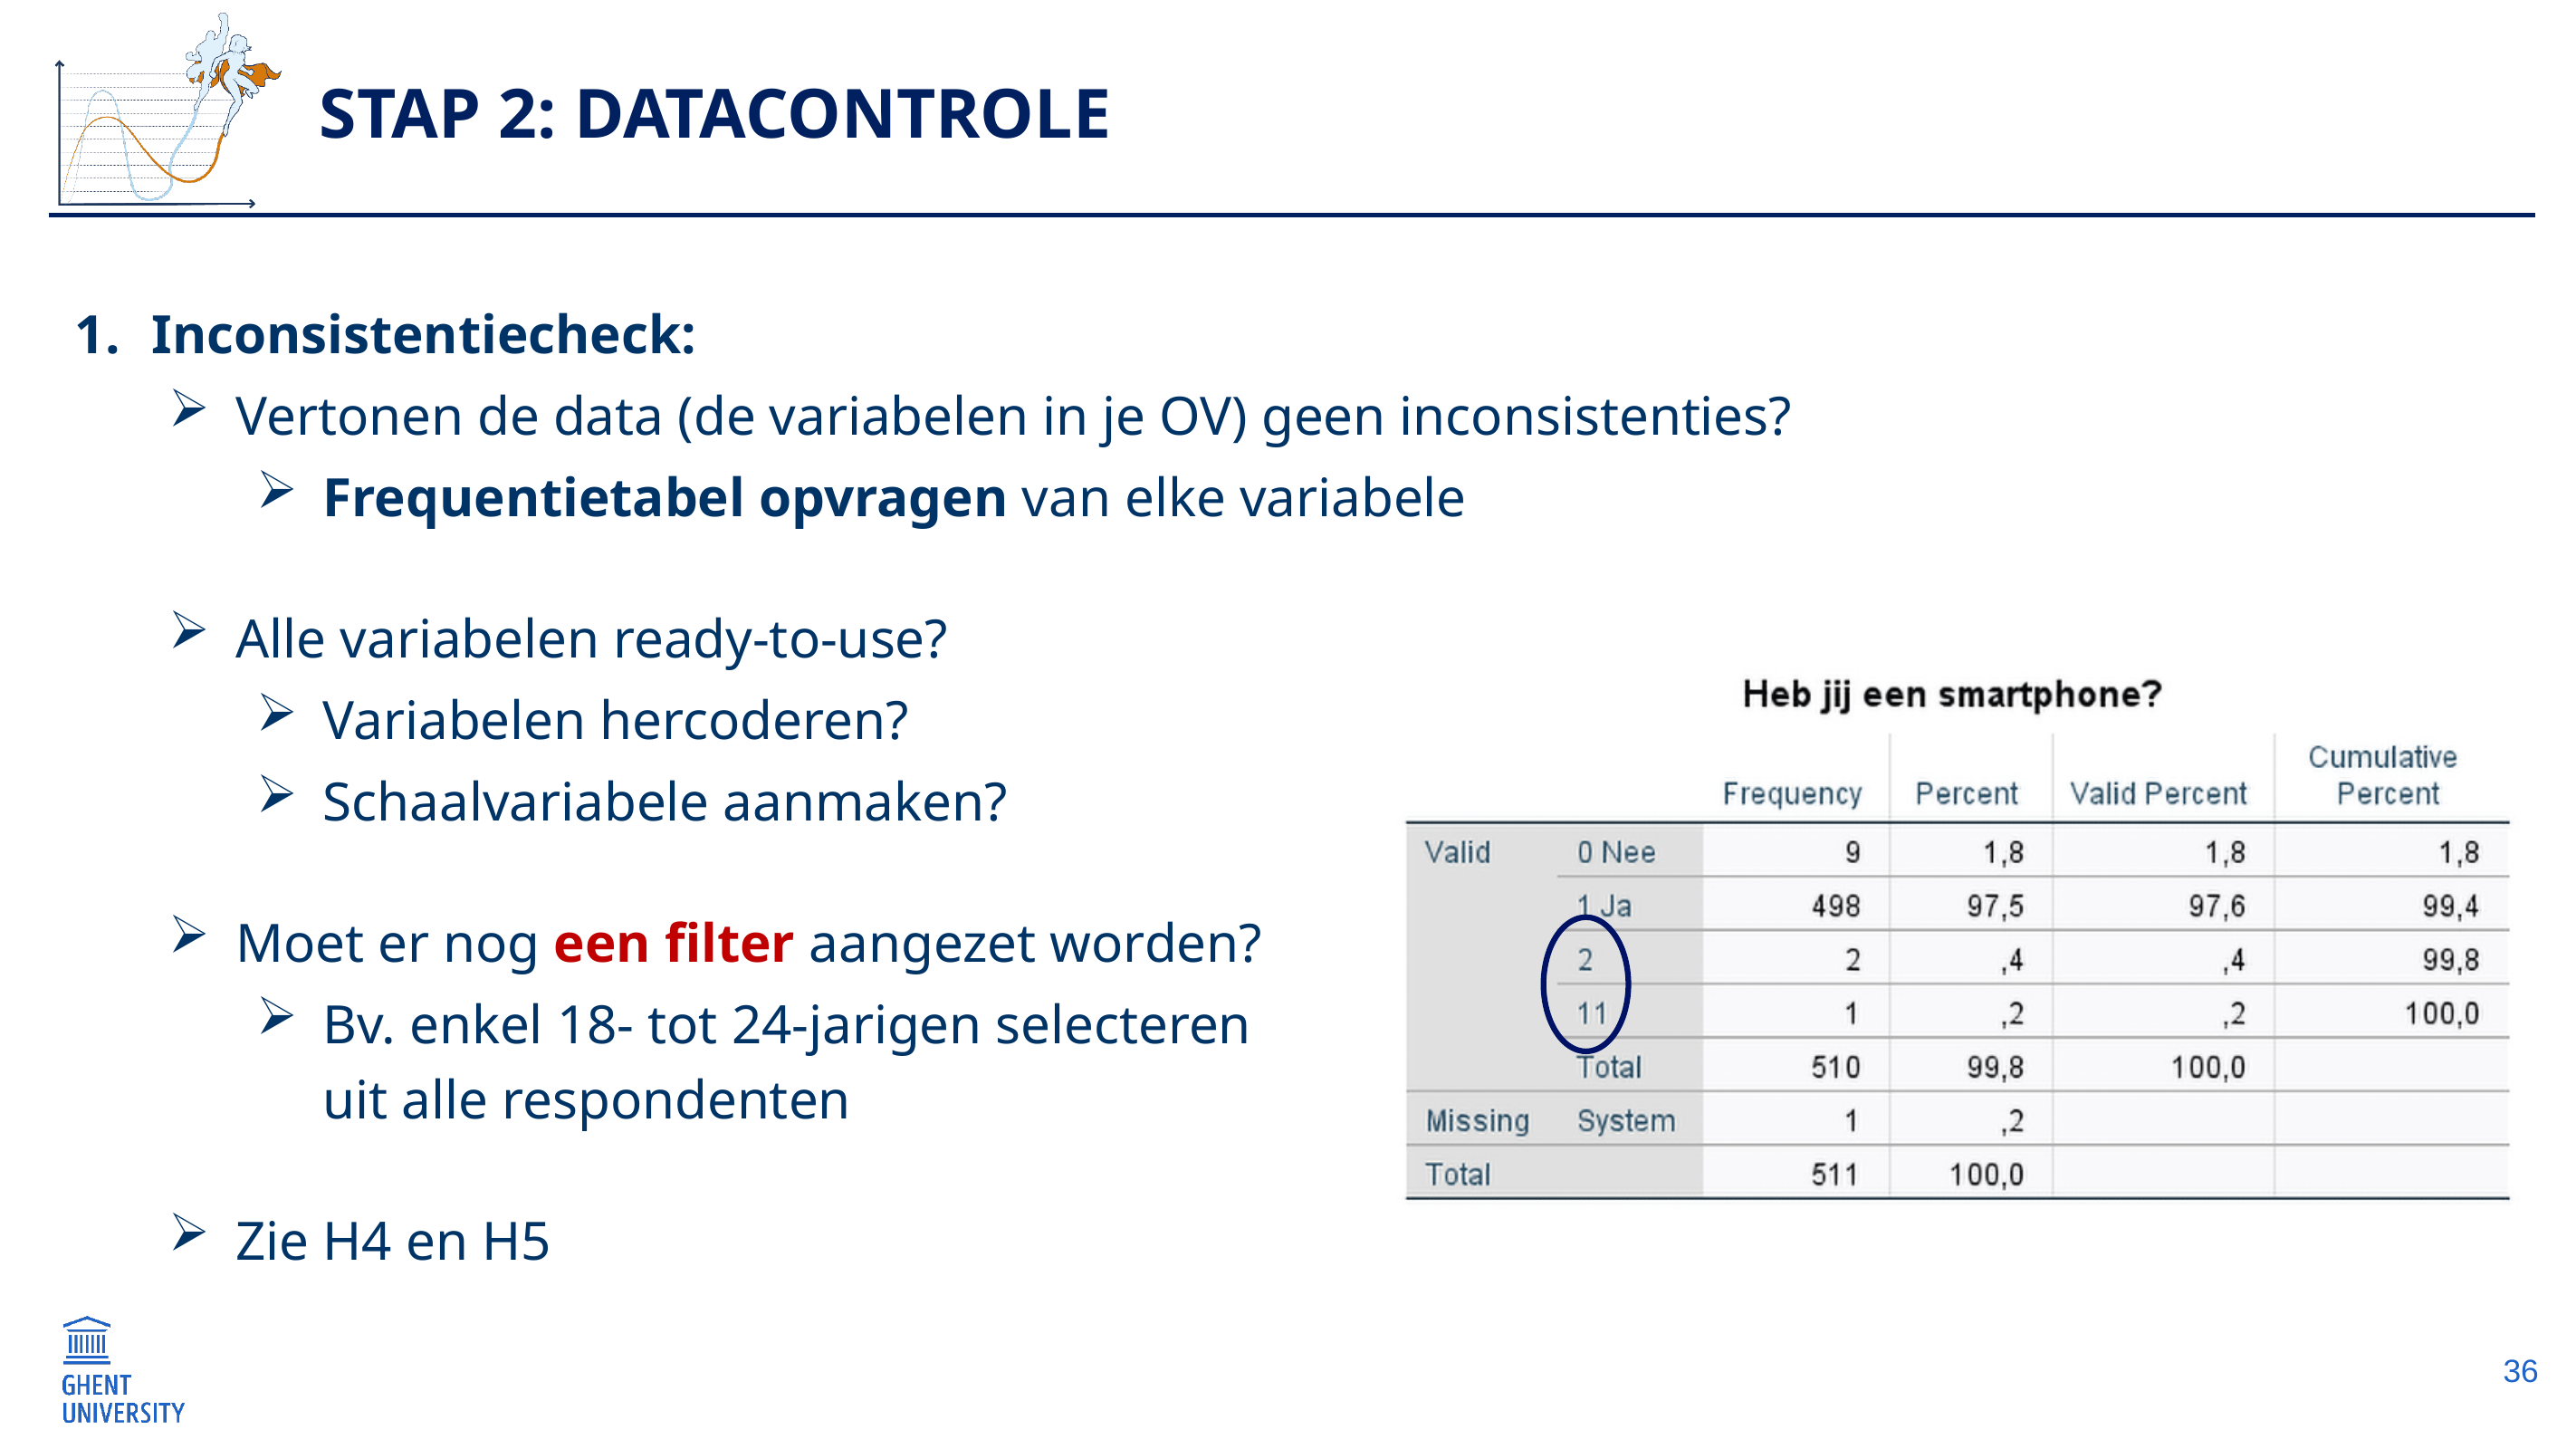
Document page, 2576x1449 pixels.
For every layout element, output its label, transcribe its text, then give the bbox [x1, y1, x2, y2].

picture [1394, 656, 2527, 1217]
slide_number 36 [2415, 1330, 2553, 1408]
title Stap 2: datacontrole [305, 18, 2527, 159]
picture [62, 1302, 411, 1449]
picture [5, 0, 306, 318]
list Inconsistentiecheck: Vertonen de data (de variabelen in je OV) geen inconsistenties? Frequentietabel opvragen van elke variabele Alle variabelen ready-to-use? Variabelen hercoderen? Schaalvariabele aanmaken? Moet er nog een filter aangezet worden? Bv. enkel 18- tot 24-jarigen selecteren uit alle respondenten Zie H4 en H5 [48, 282, 2553, 1302]
